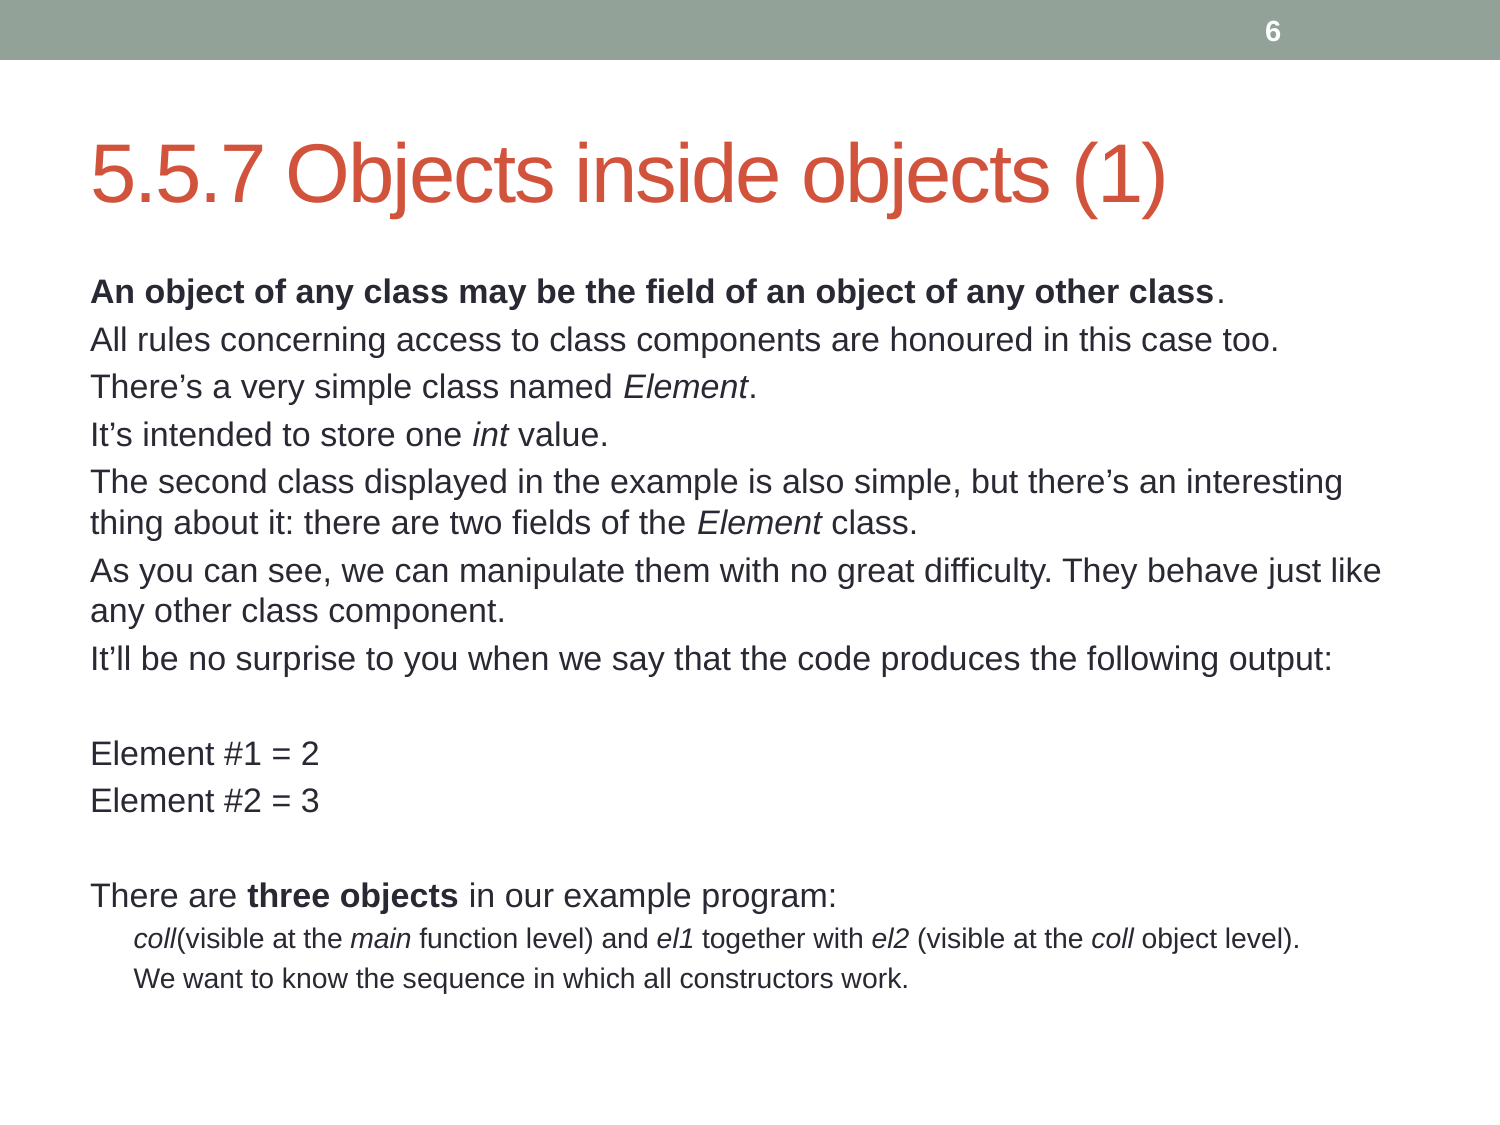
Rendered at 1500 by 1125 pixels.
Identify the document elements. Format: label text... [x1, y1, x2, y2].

list An object of any class may be the field of an object of any other class. All rules concerning access to class components are honoured in this case too. There’s a very simple class named Element. It’s intended to store one int value. The second class displayed in the example is also simple, but there’s an interesting thing about it: there are two fields of the Element class. As you can see, we can manipulate them with no great difficulty. They behave just like any other class component. It’ll be no surprise to you when we say that the code produces the following output: Element #1 = 2 Element #2 = 3 There are three objects in our example program: coll(visible at the main function level) and el1 together with el2 (visible at the coll object level). We want to know the sequence in which all constructors work. [75, 262, 1425, 1063]
slide_number 6 [1250, 3, 1425, 57]
title 5.5.7 Objects inside objects (1) [75, 87, 1425, 250]
